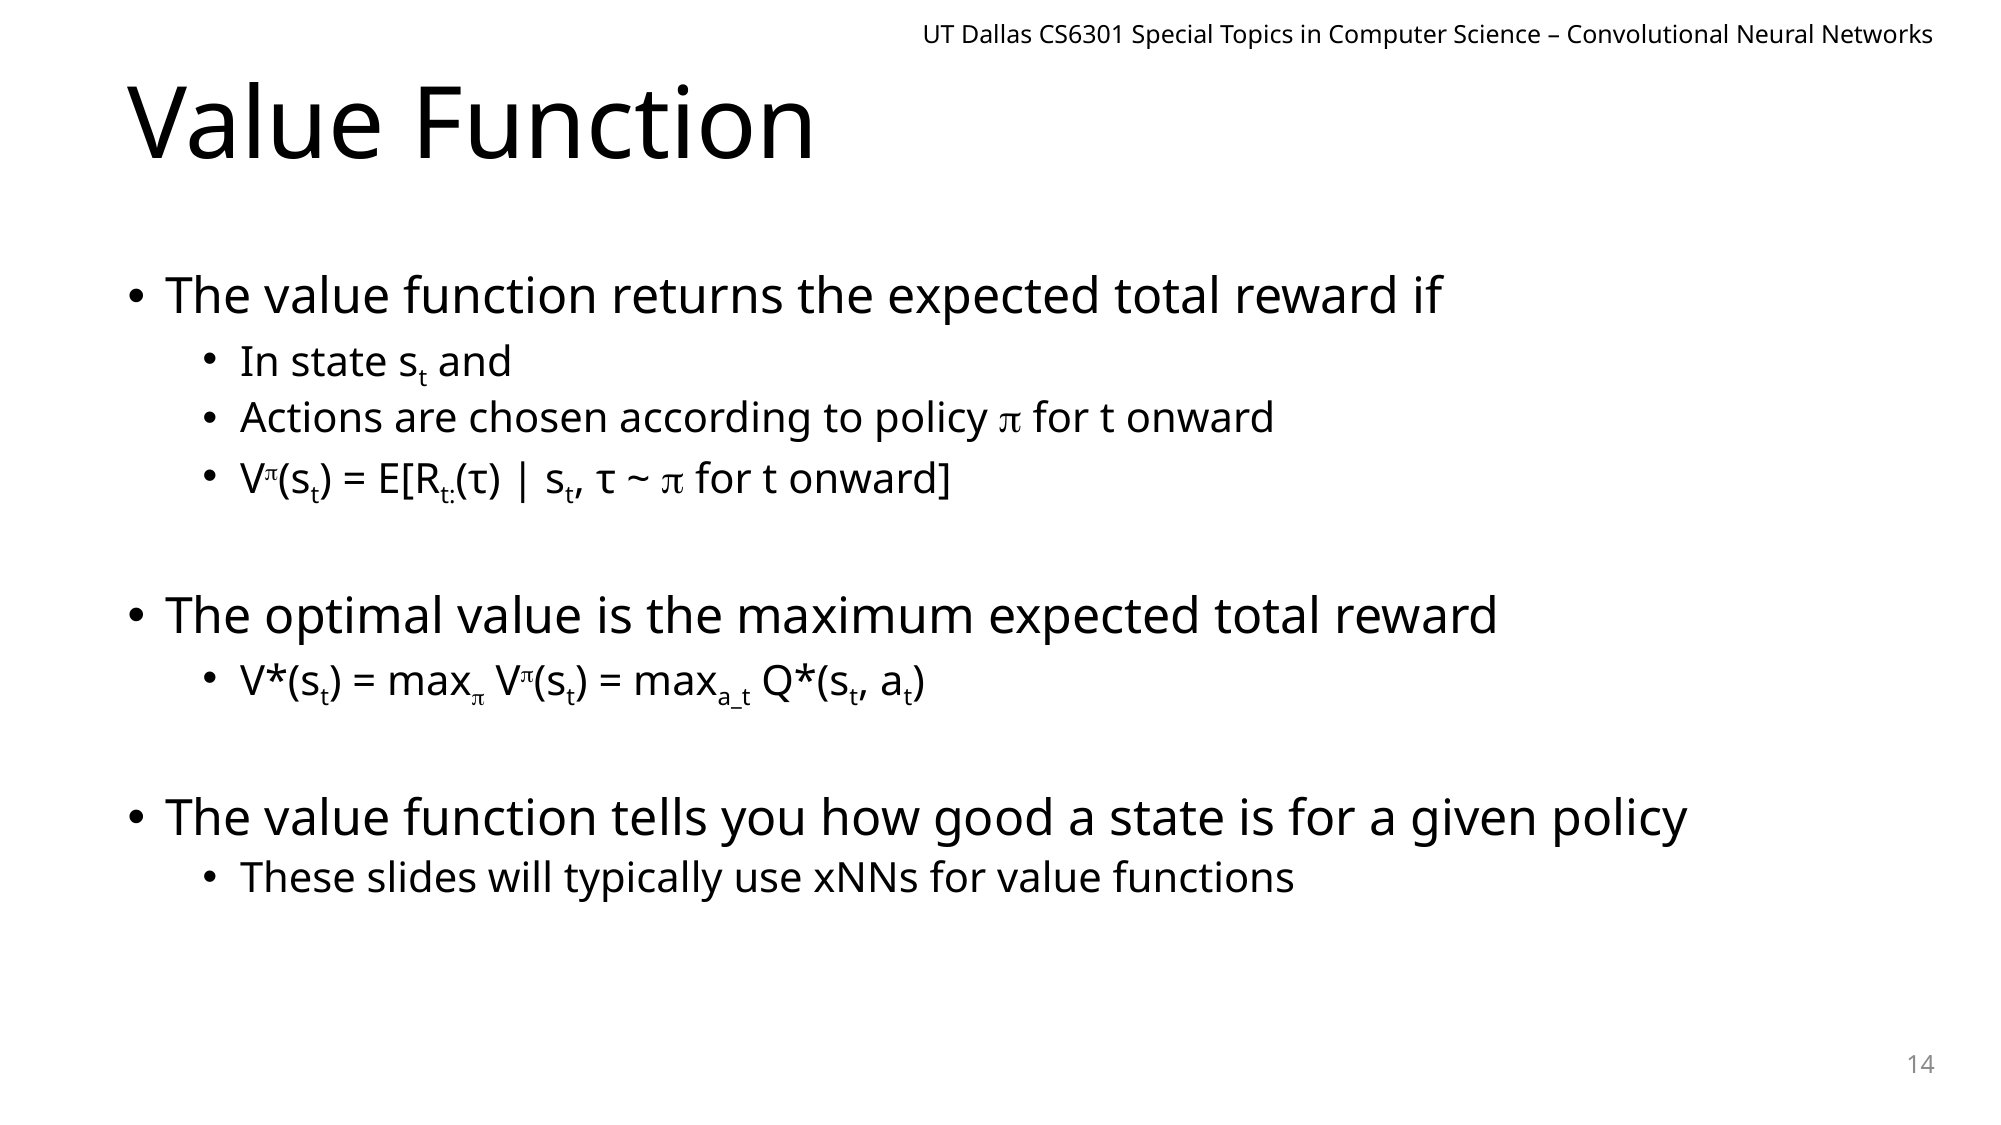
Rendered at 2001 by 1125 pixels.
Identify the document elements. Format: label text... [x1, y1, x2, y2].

slide_number 14 [1500, 1036, 1950, 1096]
title Value Function [112, 63, 1838, 189]
text_box UT Dallas CS6301 Special Topics in Computer Science – Convolutional Neural Networks [899, 11, 1950, 56]
list The value function returns the expected total reward if In state st and Actions are chosen according to policy  for t onward V(st) = E[Rt:(τ) | st, τ ~  for t onward] The optimal value is the maximum expected total reward V*(st) = max V(st) = maxa_t Q*(st, at) The value function tells you how good a state is for a given policy These slides will typically use xNNs for value functions [112, 263, 1950, 1043]
